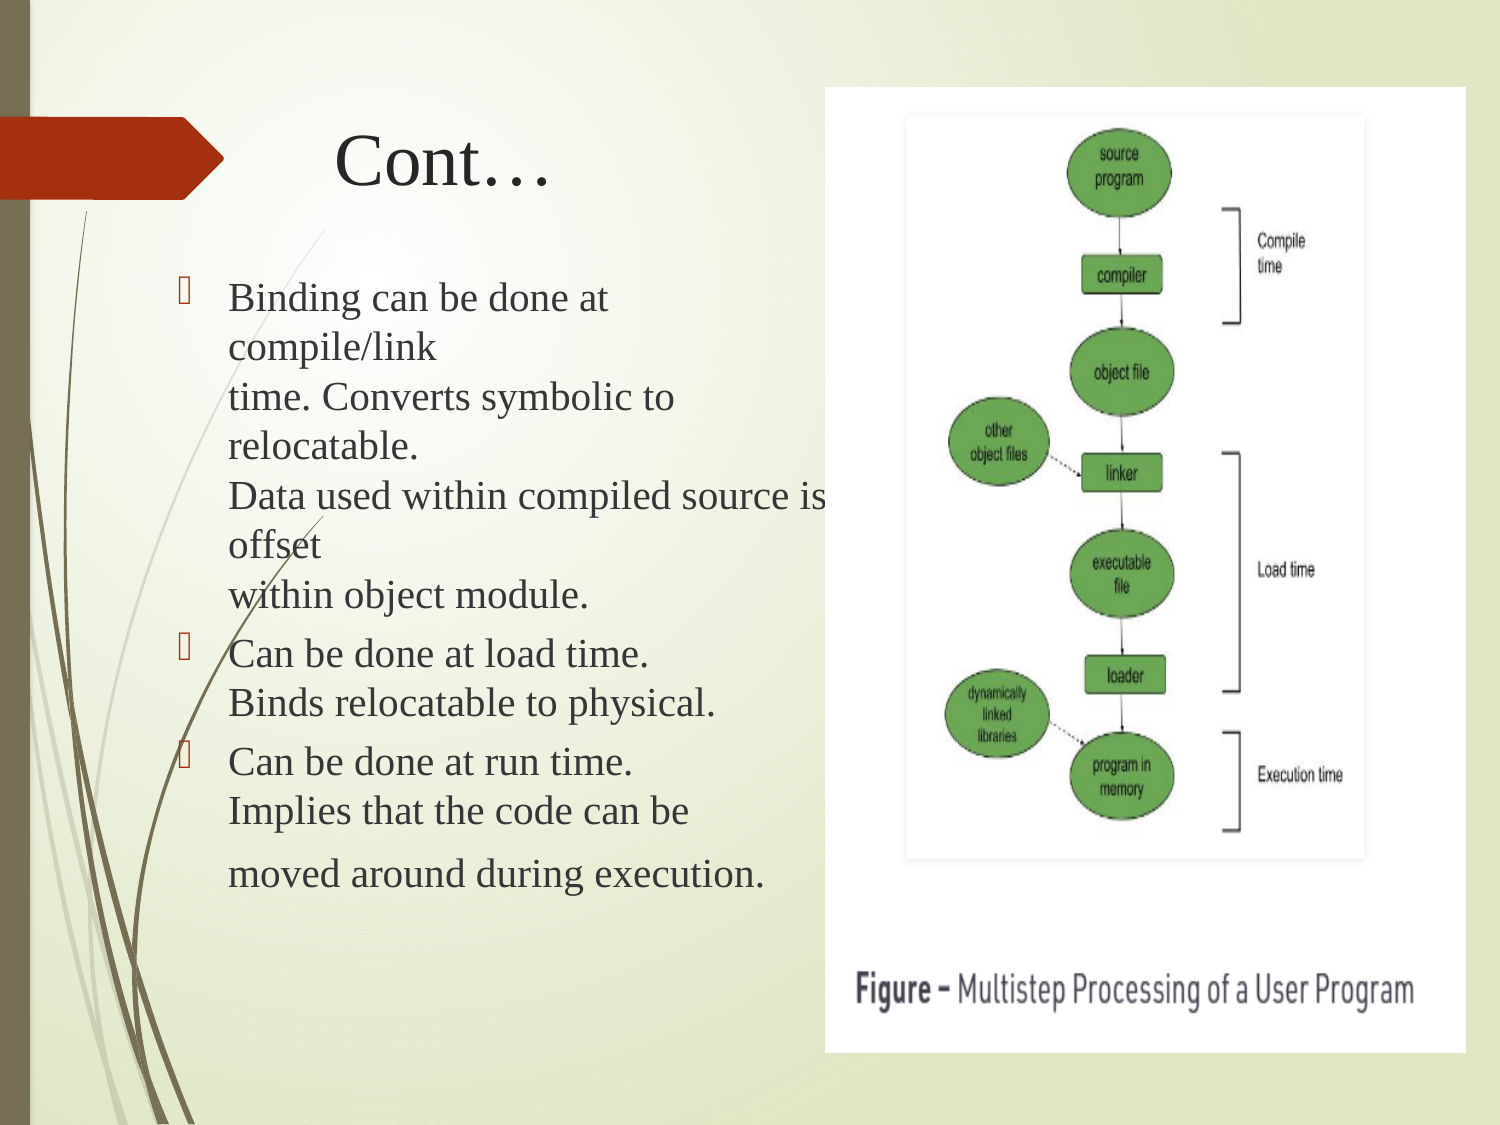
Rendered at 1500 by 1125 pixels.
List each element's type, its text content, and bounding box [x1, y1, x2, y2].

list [824, 87, 1466, 1053]
list Binding can be done at compile/link time. Converts symbolic to relocatable. Data used within compiled source is offset within object module. Can be done at load time. Binds relocatable to physical. Can be done at run time. Implies that the code can be moved around during execution. [162, 262, 819, 969]
title Cont… [319, 102, 819, 262]
